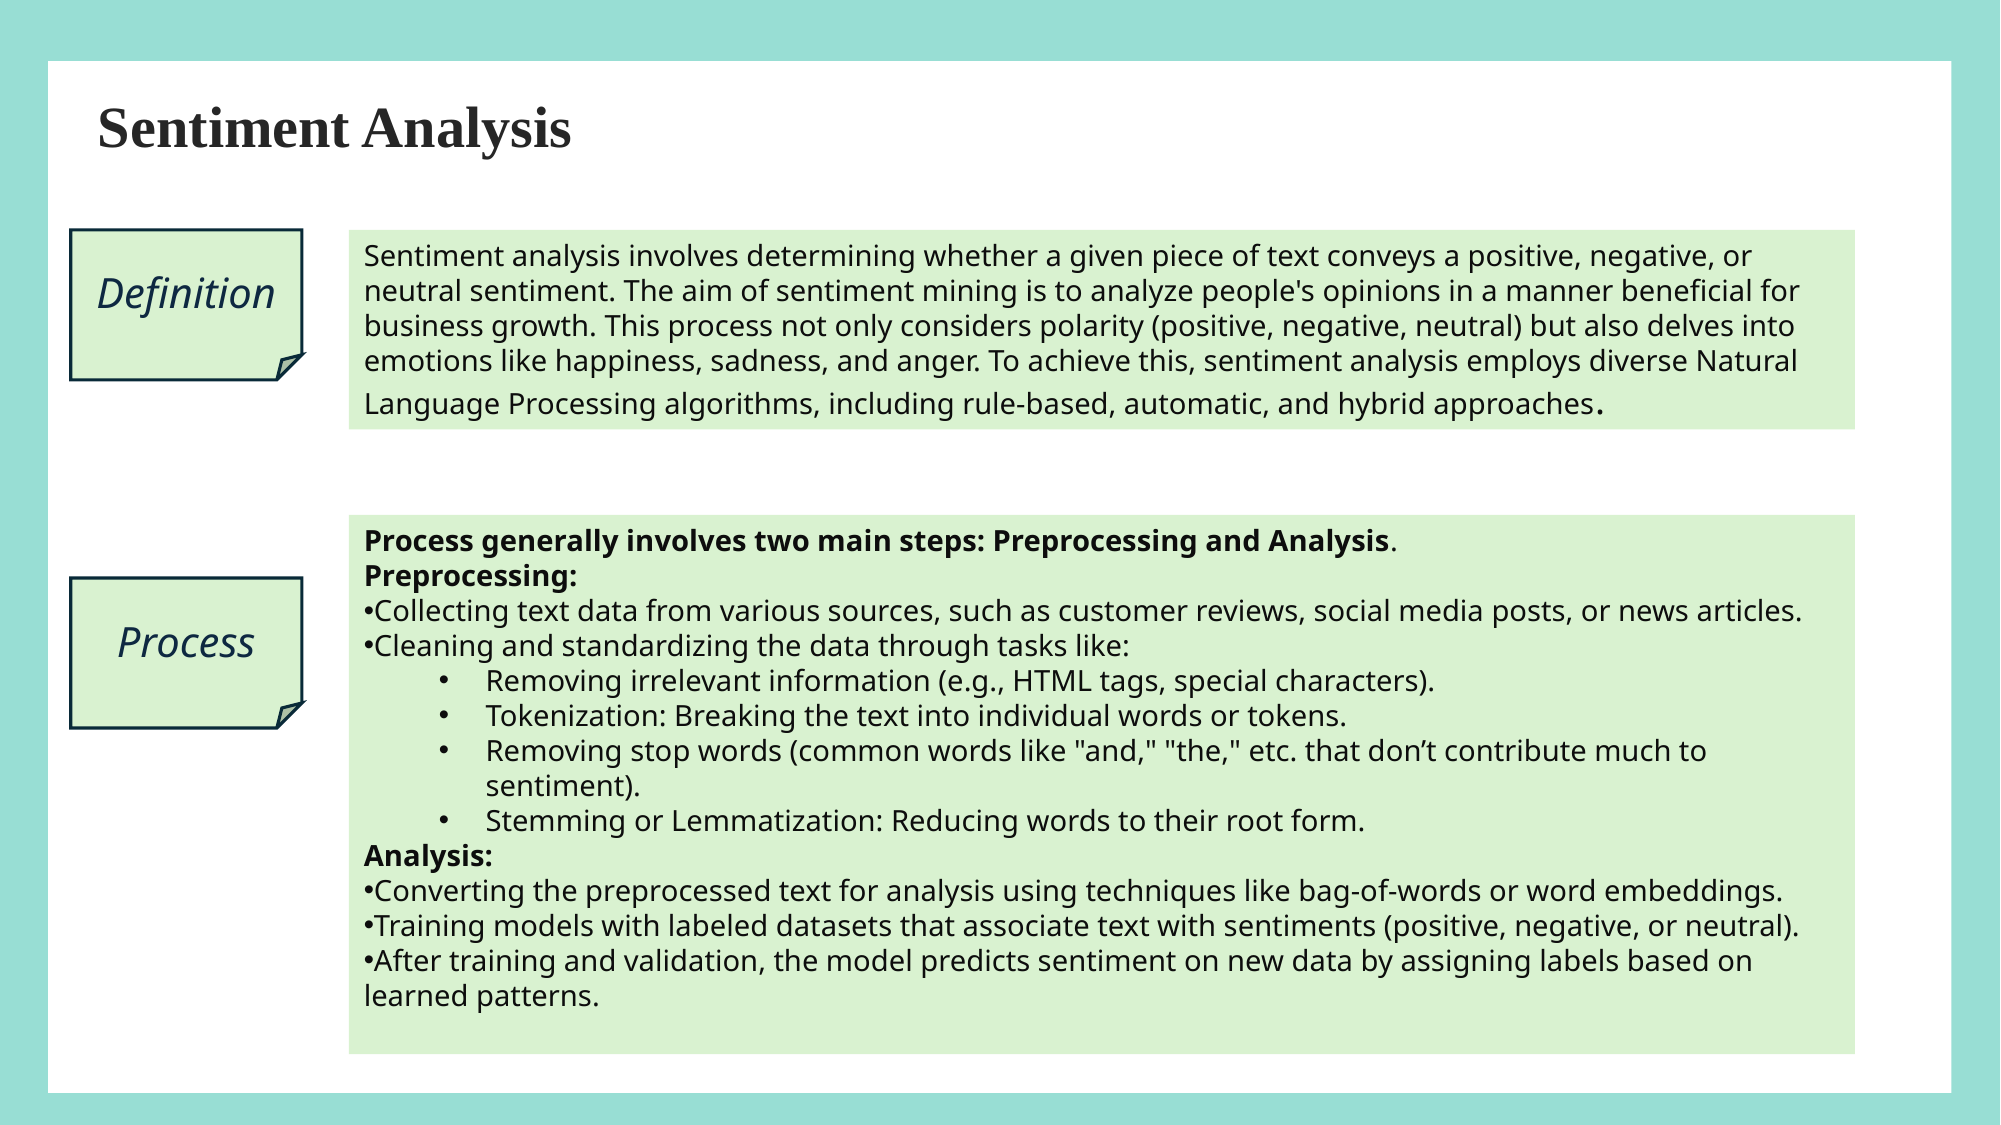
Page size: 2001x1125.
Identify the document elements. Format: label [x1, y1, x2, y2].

text_box [47, 60, 1952, 1094]
